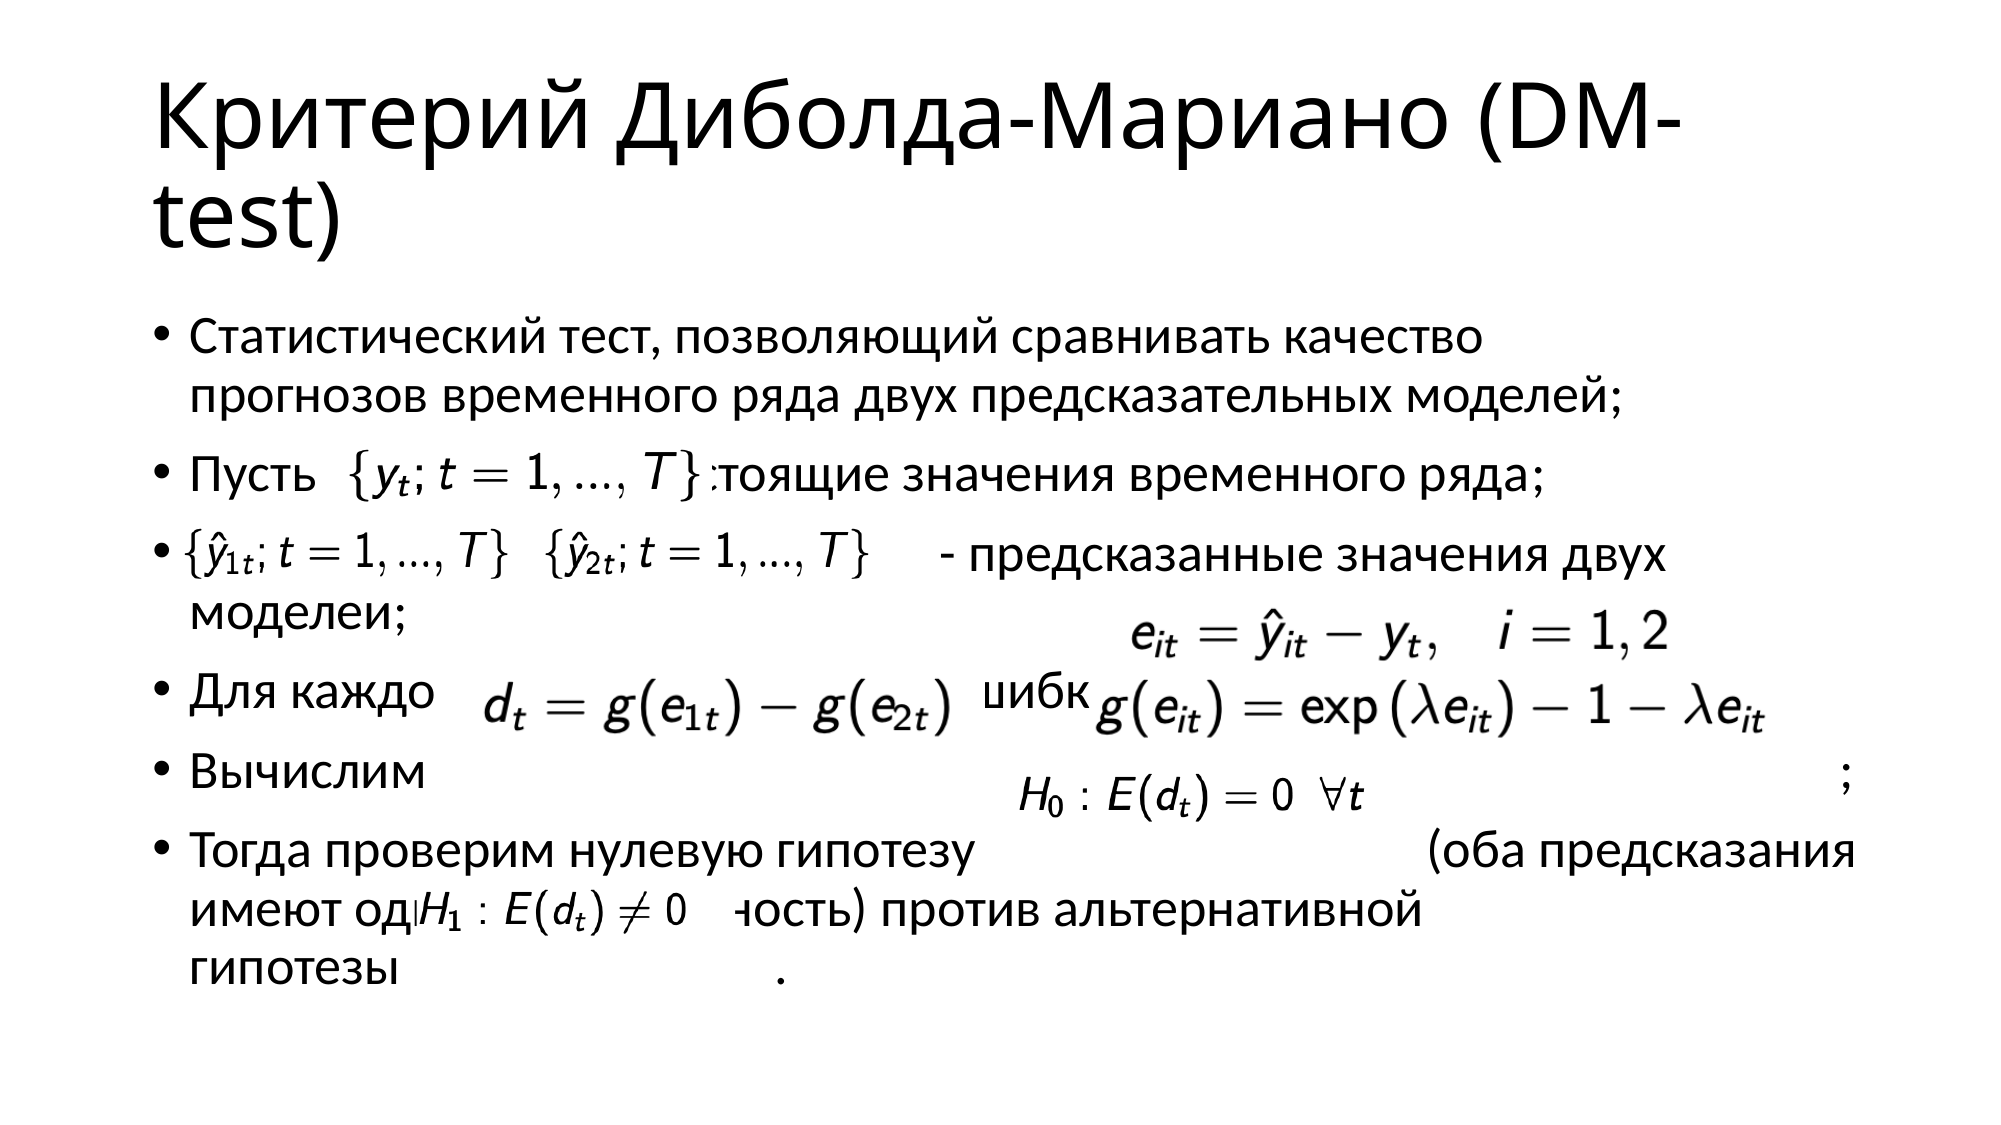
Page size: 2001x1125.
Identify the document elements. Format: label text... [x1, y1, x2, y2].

picture [416, 886, 736, 959]
title Критерий Диболда-Мариано (DM-test) [137, 59, 1863, 278]
picture [1126, 592, 1684, 665]
list Статистический тест, позволяющий сравнивать качество прогнозов временного ряда двух предсказательных моделей; Пусть - настоящие значения временного ряда; - предсказанные значения двух моделей; Для каждой модели определим ошибки ; Вычислим где ; Тогда проверим нулевую гипотезу (оба предсказания имеют одинаковую точность) против альтернативной гипотезы . [137, 299, 1891, 1091]
picture [438, 656, 1774, 828]
picture [175, 431, 893, 602]
